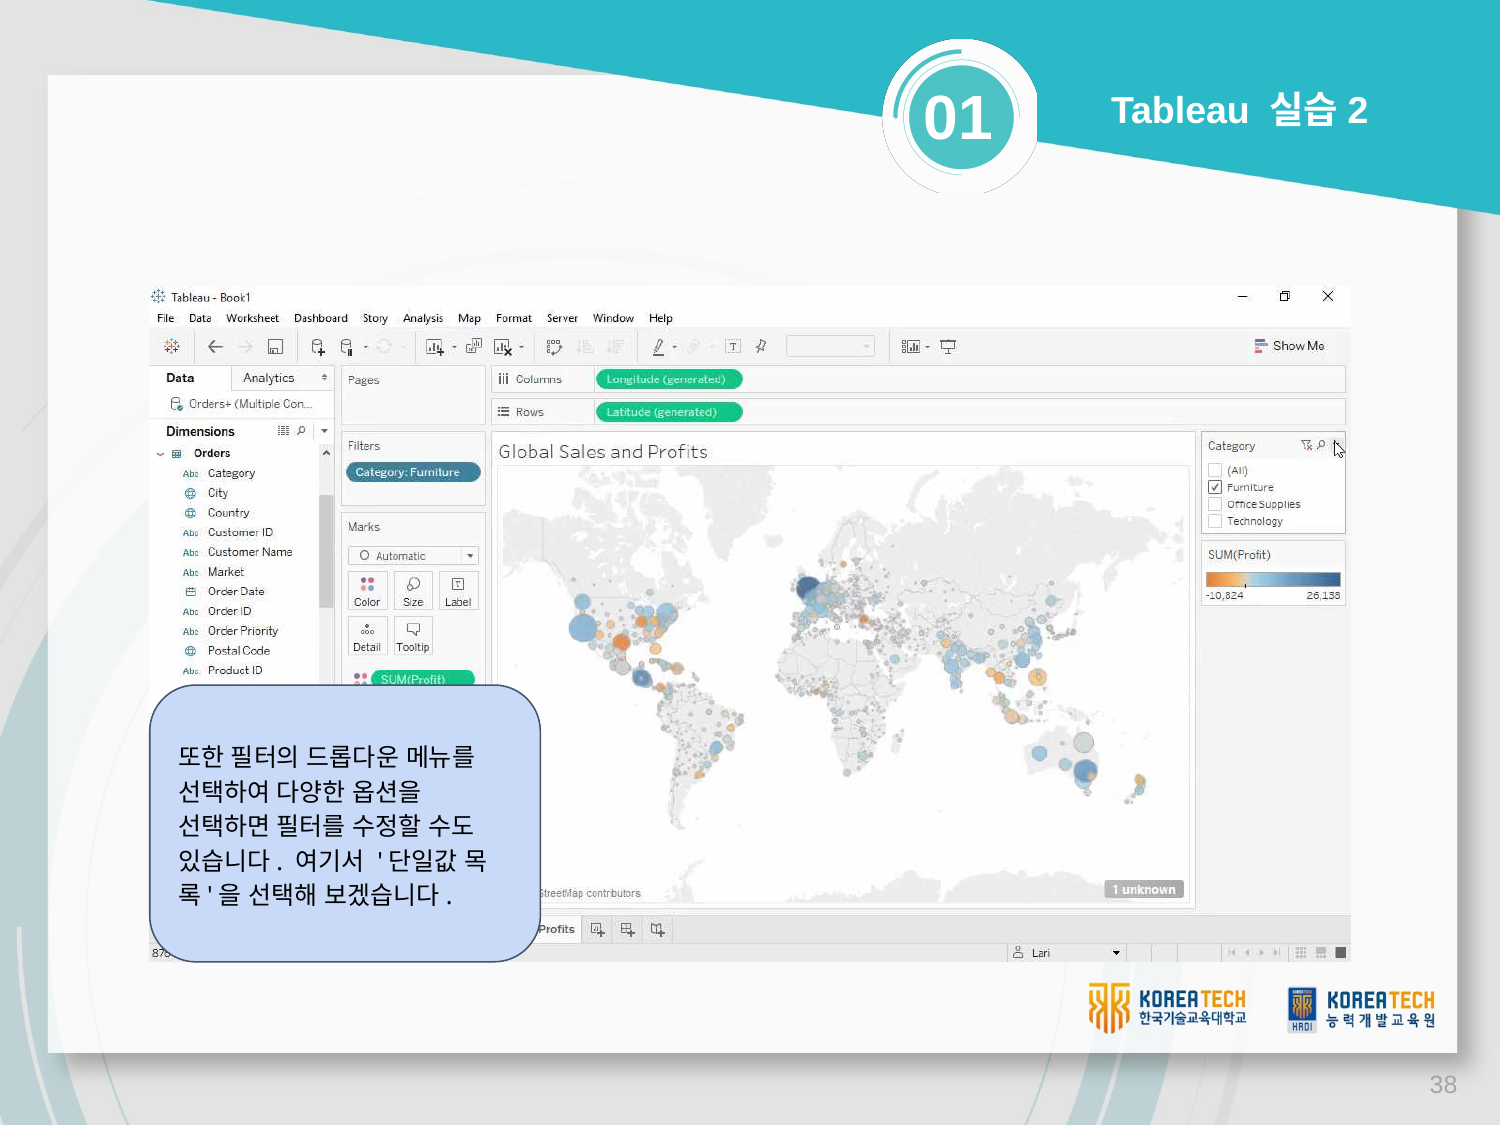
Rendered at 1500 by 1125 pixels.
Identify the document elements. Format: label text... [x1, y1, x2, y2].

text_box [120, 170, 1273, 262]
slide_number 38 [1225, 1053, 1473, 1114]
text_box Tableau 실습2 [1046, 78, 1433, 140]
picture [0, 0, 1500, 1125]
